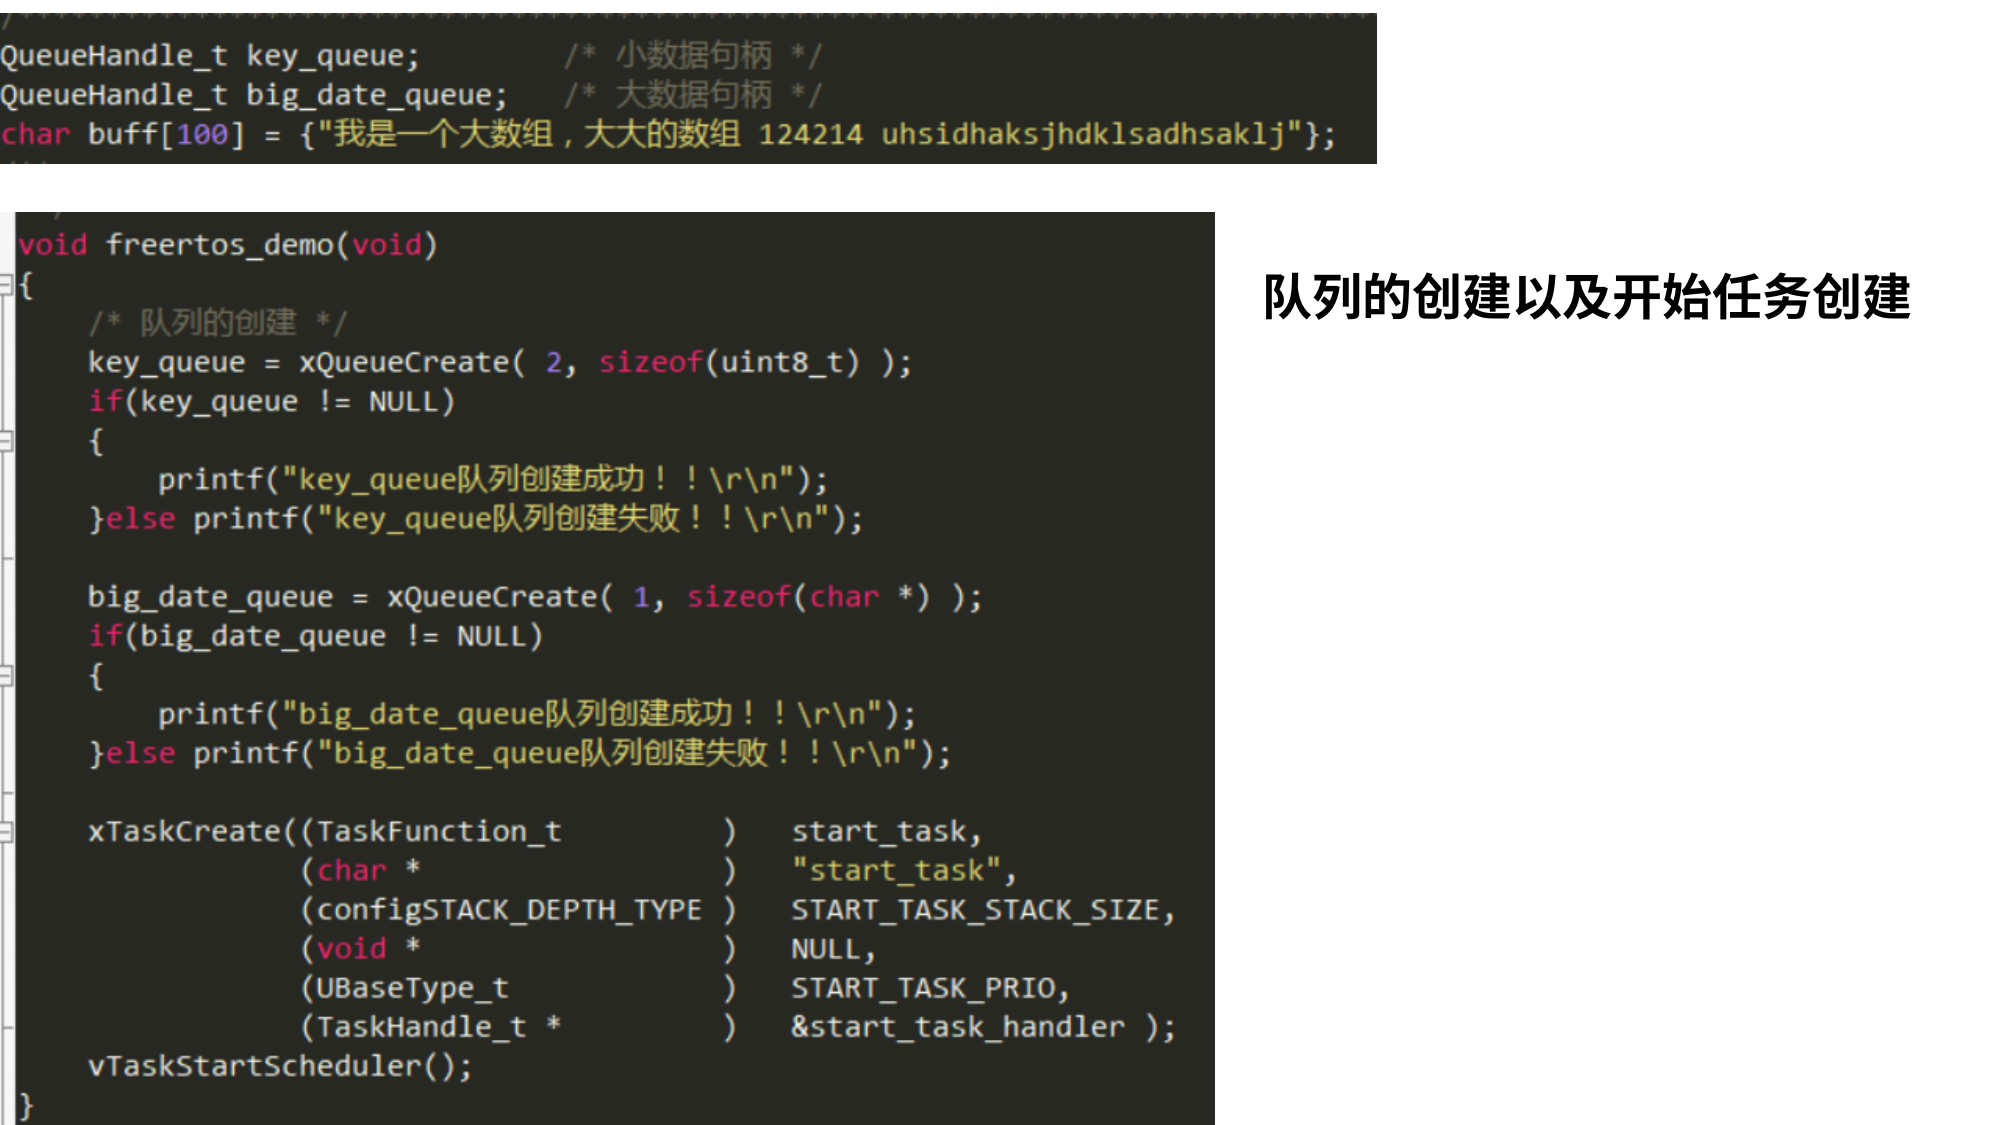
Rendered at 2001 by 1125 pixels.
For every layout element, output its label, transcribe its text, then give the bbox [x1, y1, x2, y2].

text_box 队列的创建以及开始任务创建 [1247, 258, 1936, 334]
picture [0, 13, 1377, 164]
picture [0, 212, 1215, 1125]
